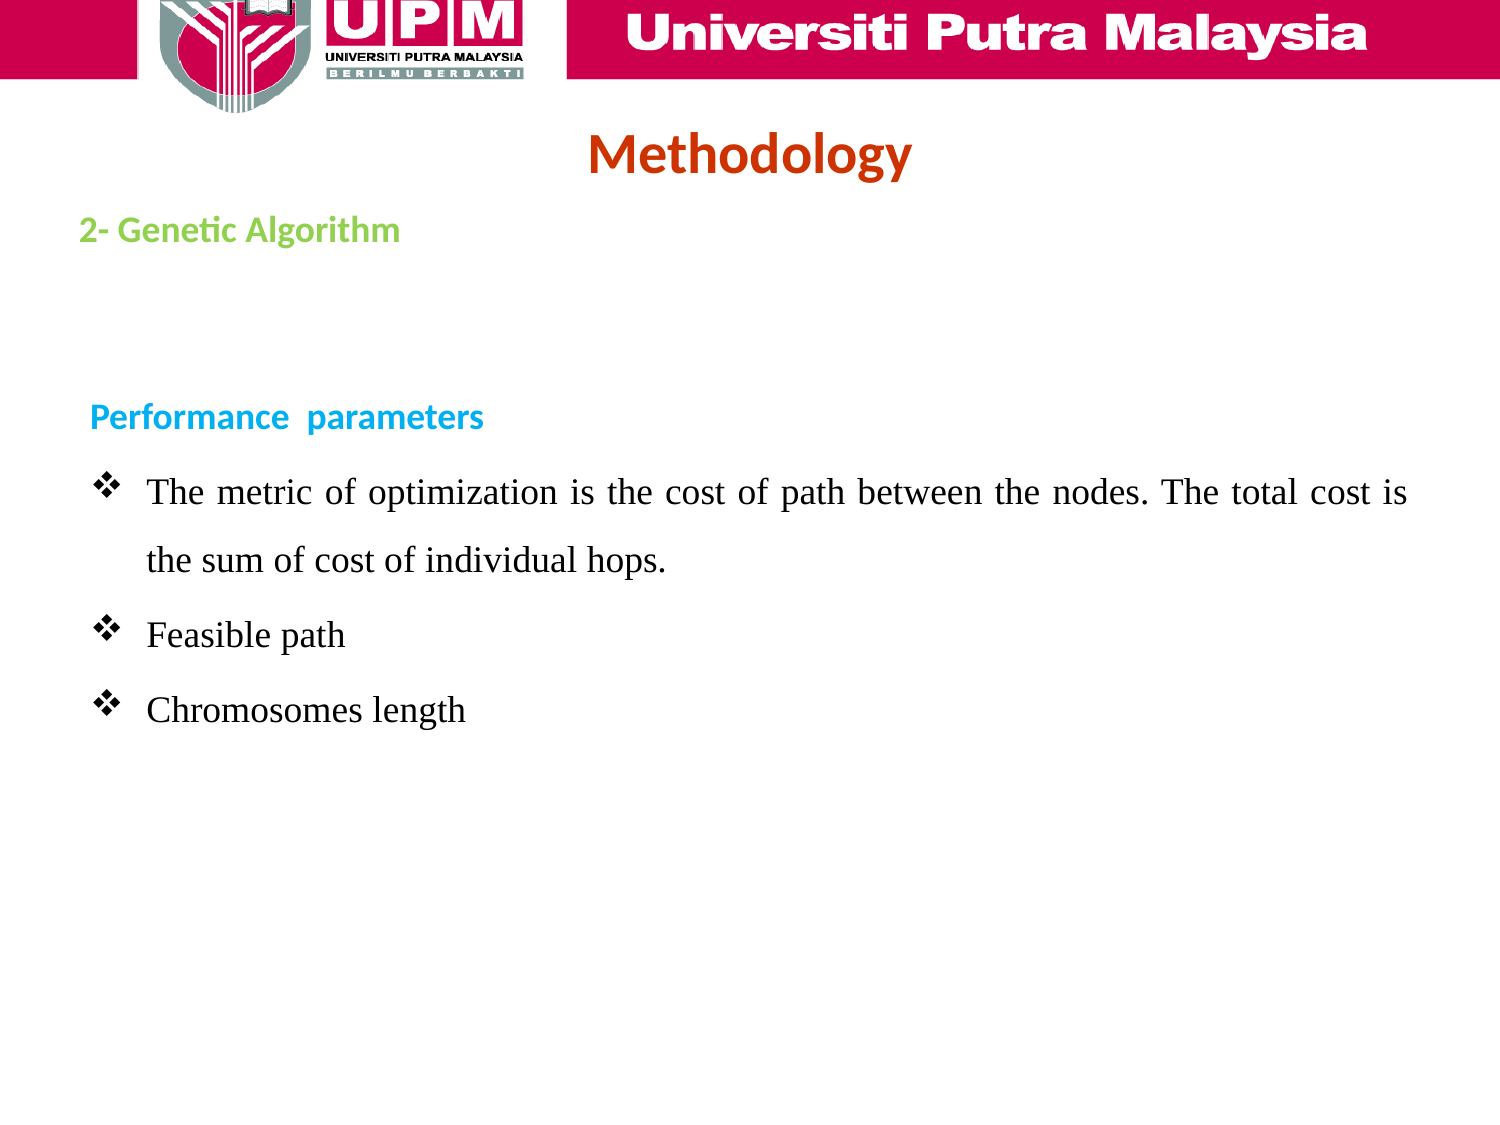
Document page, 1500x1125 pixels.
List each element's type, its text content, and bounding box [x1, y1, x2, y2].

text_box 2- Genetic Algorithm [63, 174, 417, 258]
picture [0, 0, 1500, 113]
title Methodology [75, 137, 1425, 233]
list Performance parameters The metric of optimization is the cost of path between the nodes. The total cost is the sum of cost of individual hops. Feasible path Chromosomes length [75, 362, 1425, 1125]
